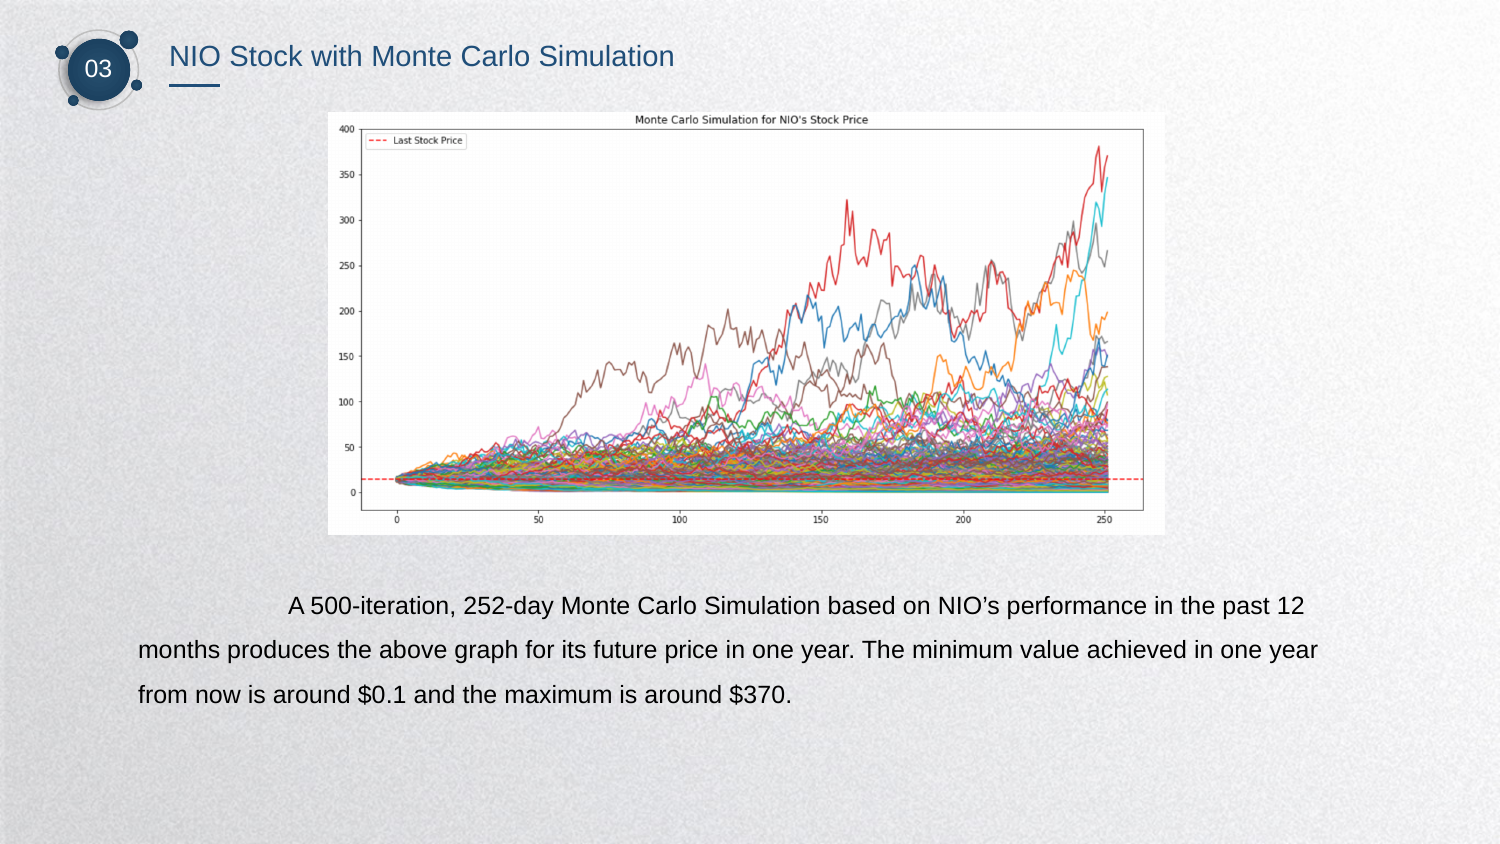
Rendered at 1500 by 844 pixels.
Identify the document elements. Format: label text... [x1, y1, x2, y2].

picture [0, 0, 1500, 844]
text_box A 500-iteration, 252-day Monte Carlo Simulation based on NIO’s performance in the past 12 months produces the above graph for its future price in one year. The minimum value achieved in one year from now is around $0.1 and the maximum is around $370. [123, 566, 1370, 717]
text_box NIO Stock with Monte Carlo Simulation [154, 30, 691, 80]
text_box 03 [69, 45, 128, 91]
text_box [835, 261, 1451, 750]
